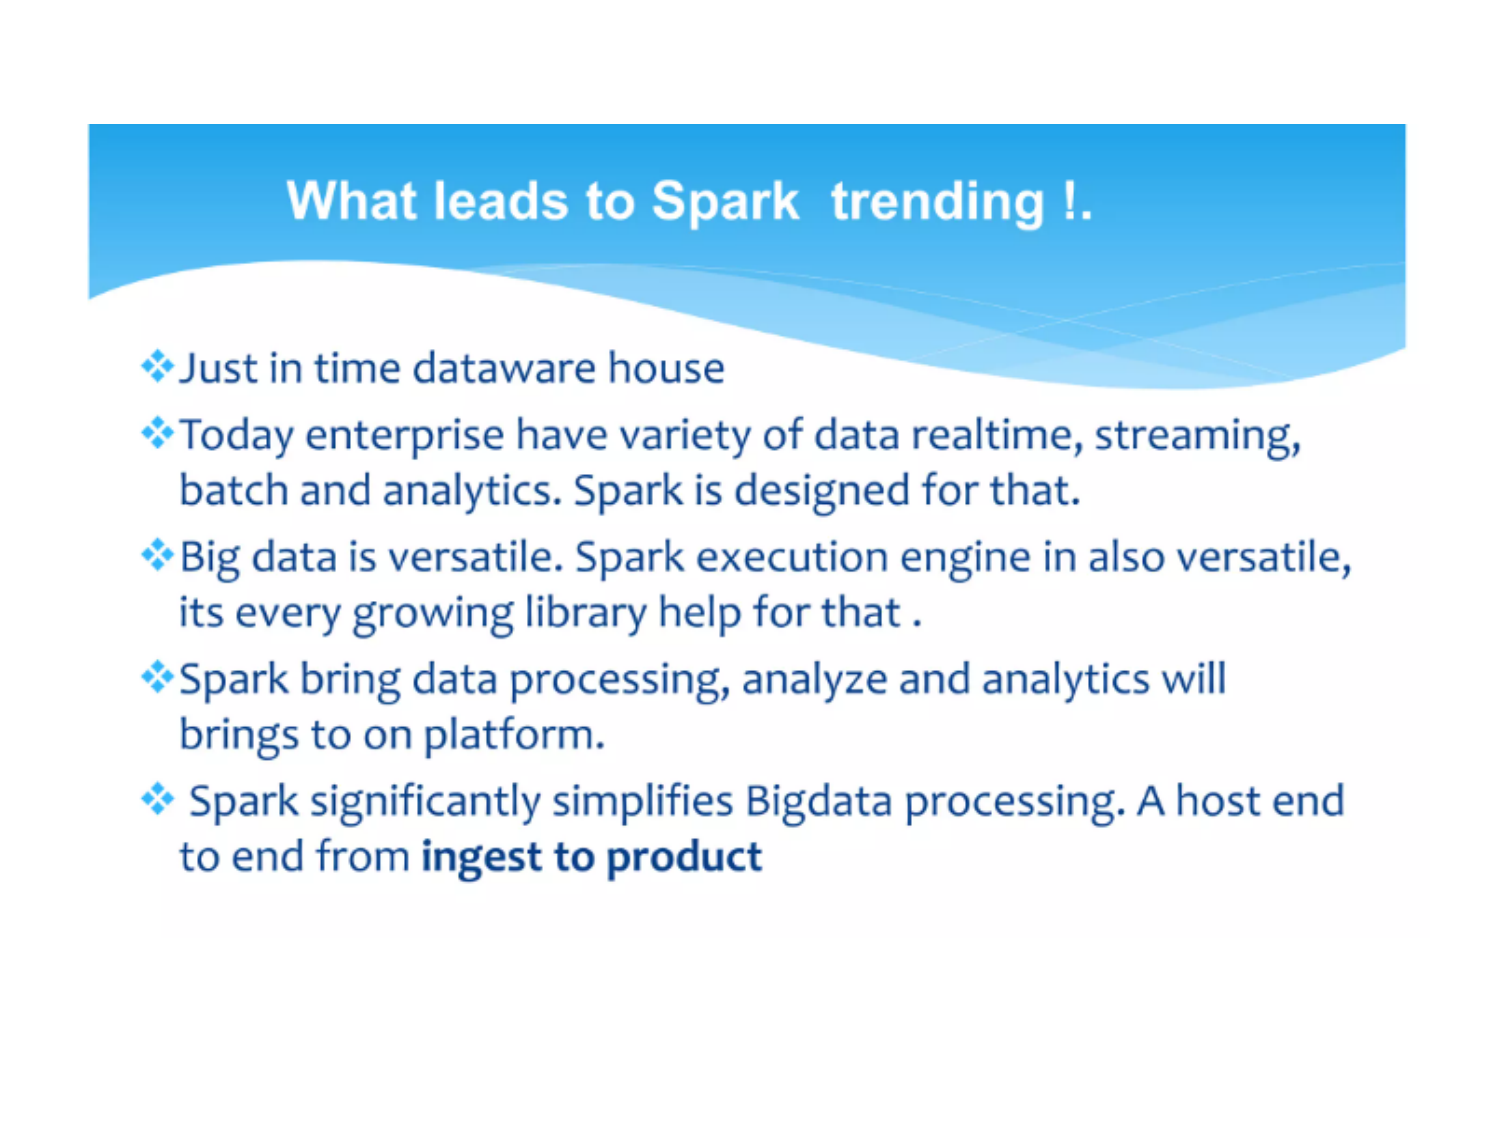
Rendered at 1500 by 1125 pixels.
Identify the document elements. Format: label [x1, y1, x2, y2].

list [74, 124, 1430, 938]
